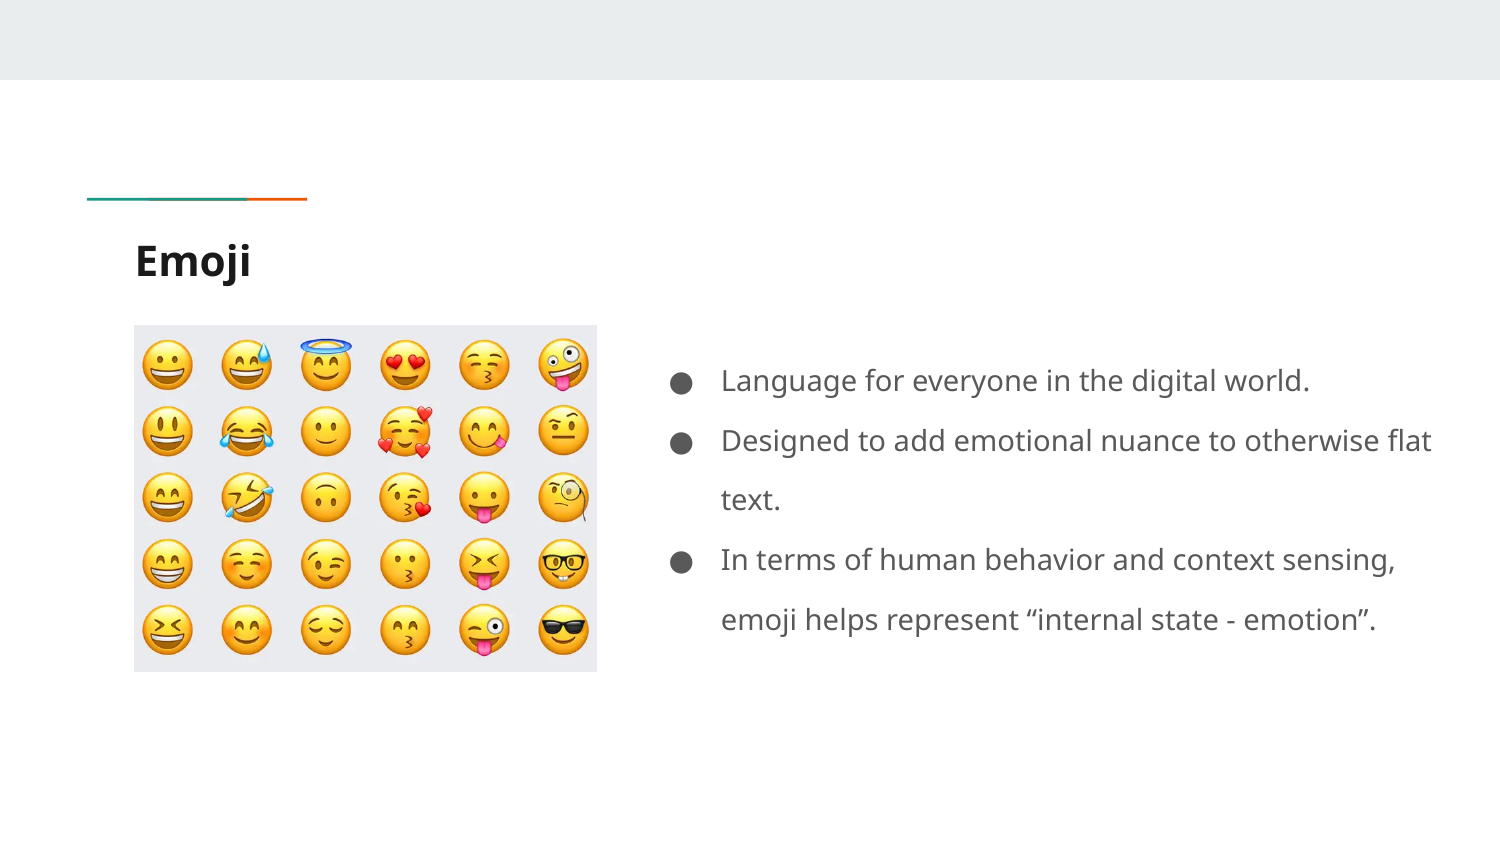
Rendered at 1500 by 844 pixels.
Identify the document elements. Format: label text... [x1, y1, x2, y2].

list Language for everyone in the digital world. Designed to add emotional nuance to otherwise flat text. In terms of human behavior and context sensing, emoji helps represent “internal state - emotion”. [630, 325, 1460, 697]
picture [134, 325, 597, 673]
title Emoji [119, 216, 1381, 305]
